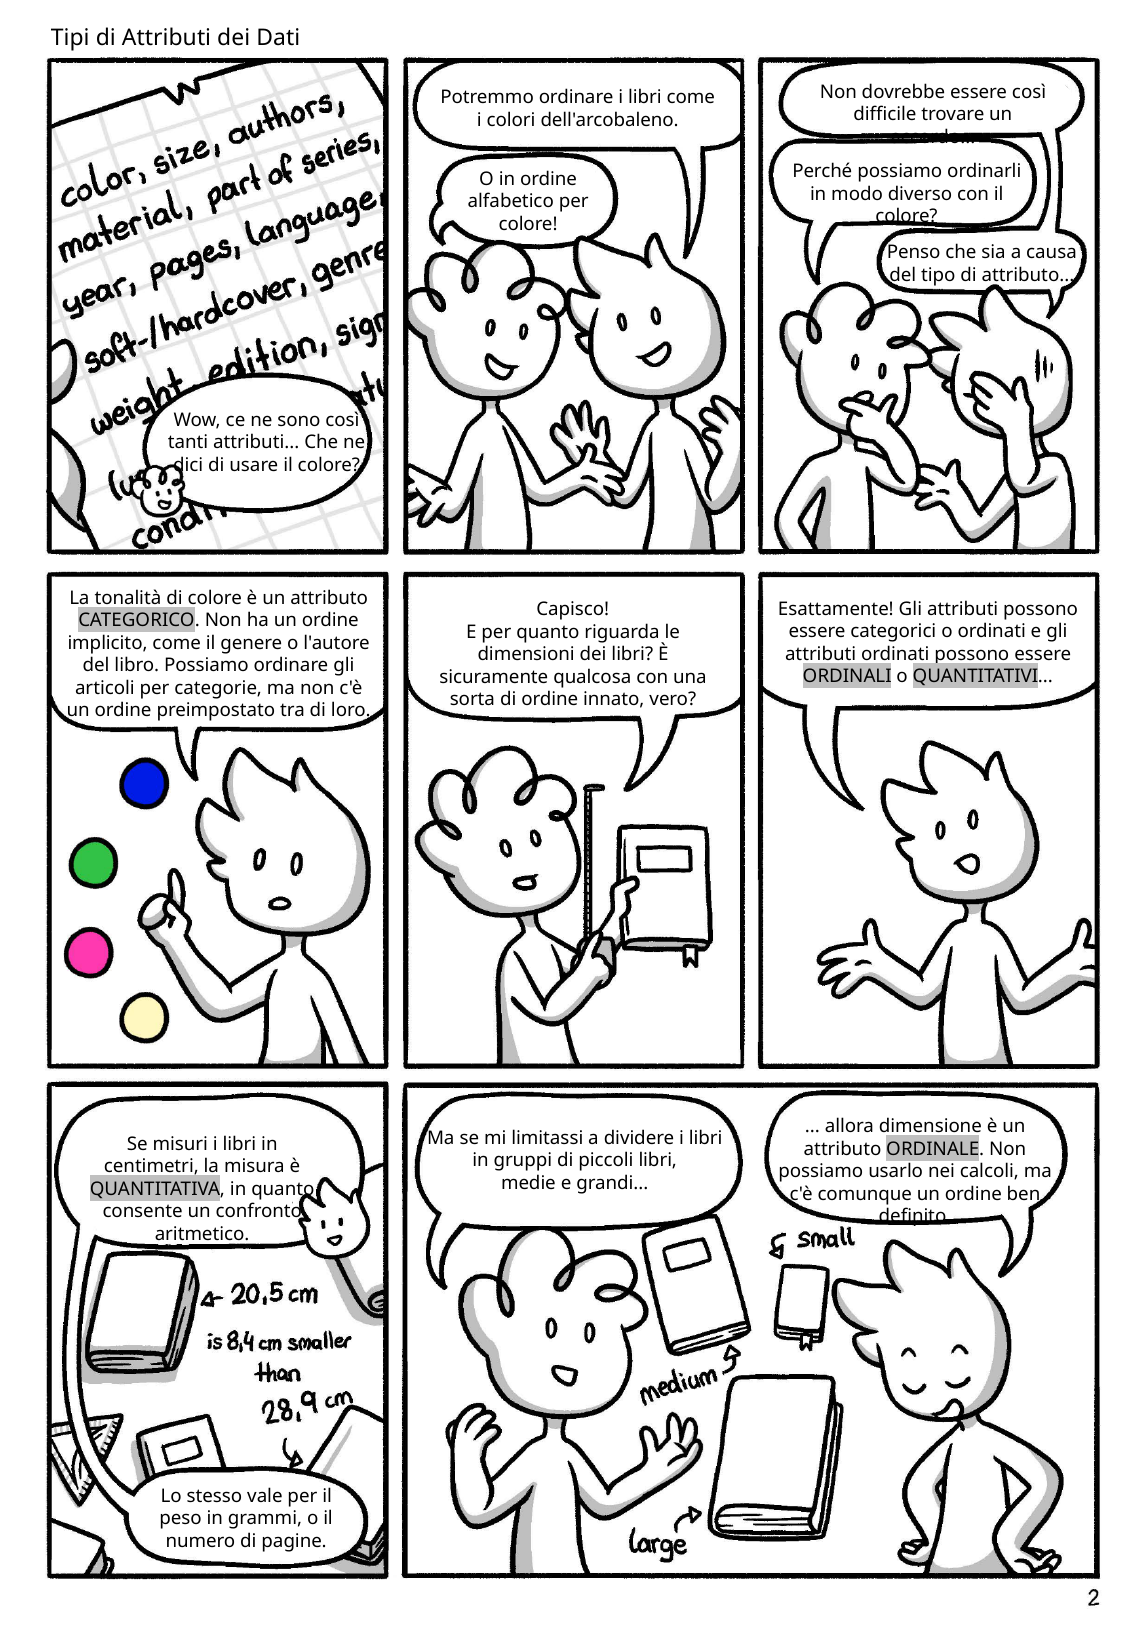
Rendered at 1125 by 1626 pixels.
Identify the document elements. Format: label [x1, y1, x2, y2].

text_box [55, 71, 1083, 1559]
picture [0, 0, 1125, 1625]
